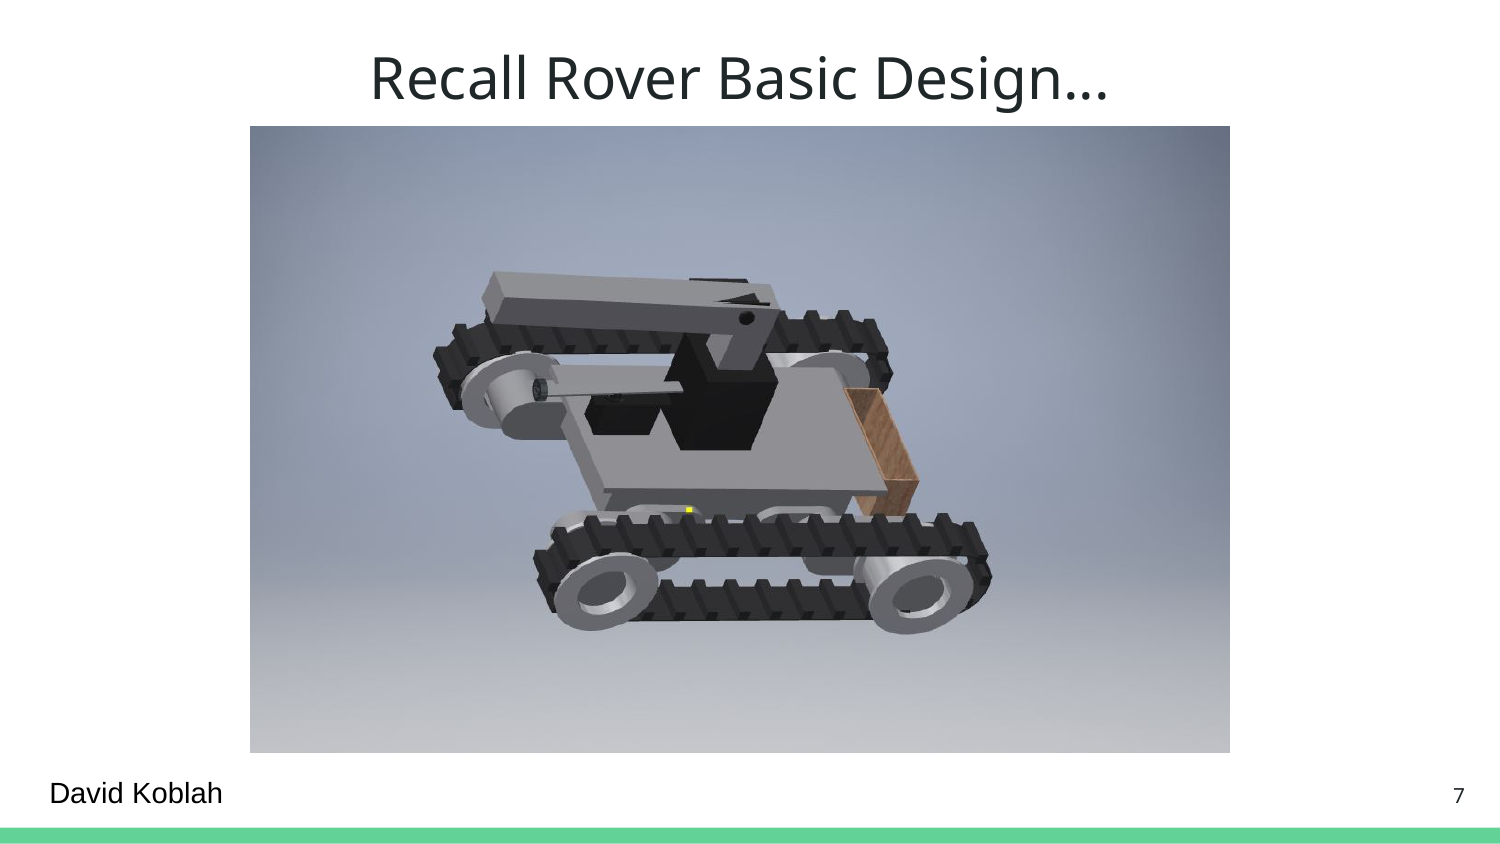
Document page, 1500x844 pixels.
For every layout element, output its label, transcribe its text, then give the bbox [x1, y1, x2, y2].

text_box David Koblah [34, 759, 465, 812]
picture [250, 125, 1230, 754]
slide_number 7 [1389, 764, 1480, 830]
title Recall Rover Basic Design... [41, 25, 1439, 120]
